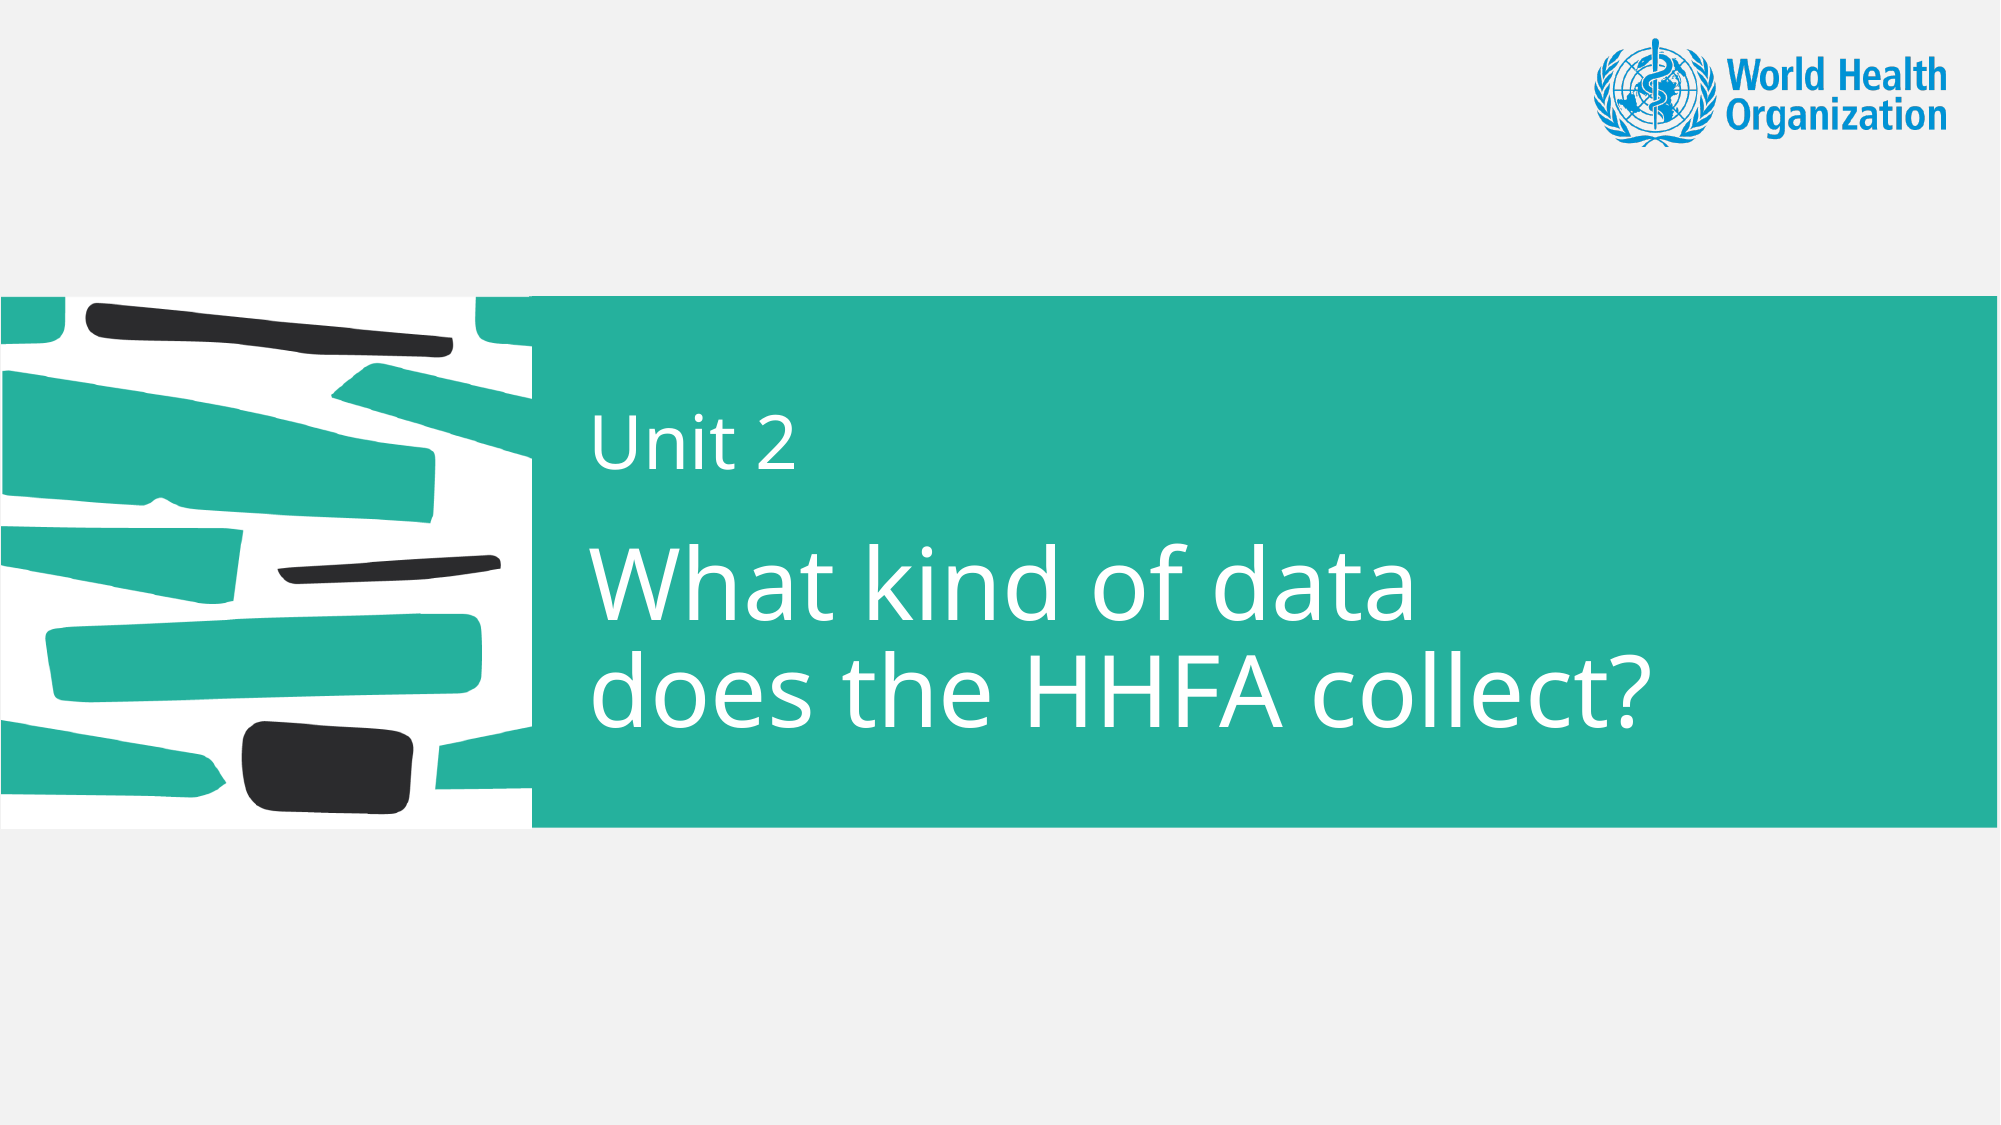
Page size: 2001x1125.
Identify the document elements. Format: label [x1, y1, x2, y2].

text_box [0, 296, 1998, 829]
picture [1675, 71, 1687, 110]
picture [1640, 67, 1654, 77]
picture [1594, 38, 1946, 147]
picture [1669, 73, 1679, 106]
picture [1602, 97, 1608, 108]
picture [1658, 50, 1682, 71]
picture [1624, 64, 1638, 99]
picture [1632, 75, 1643, 89]
picture [1618, 105, 1629, 117]
picture [1632, 92, 1641, 105]
picture [1628, 50, 1652, 64]
picture [1594, 103, 1646, 147]
picture [1647, 140, 1664, 147]
